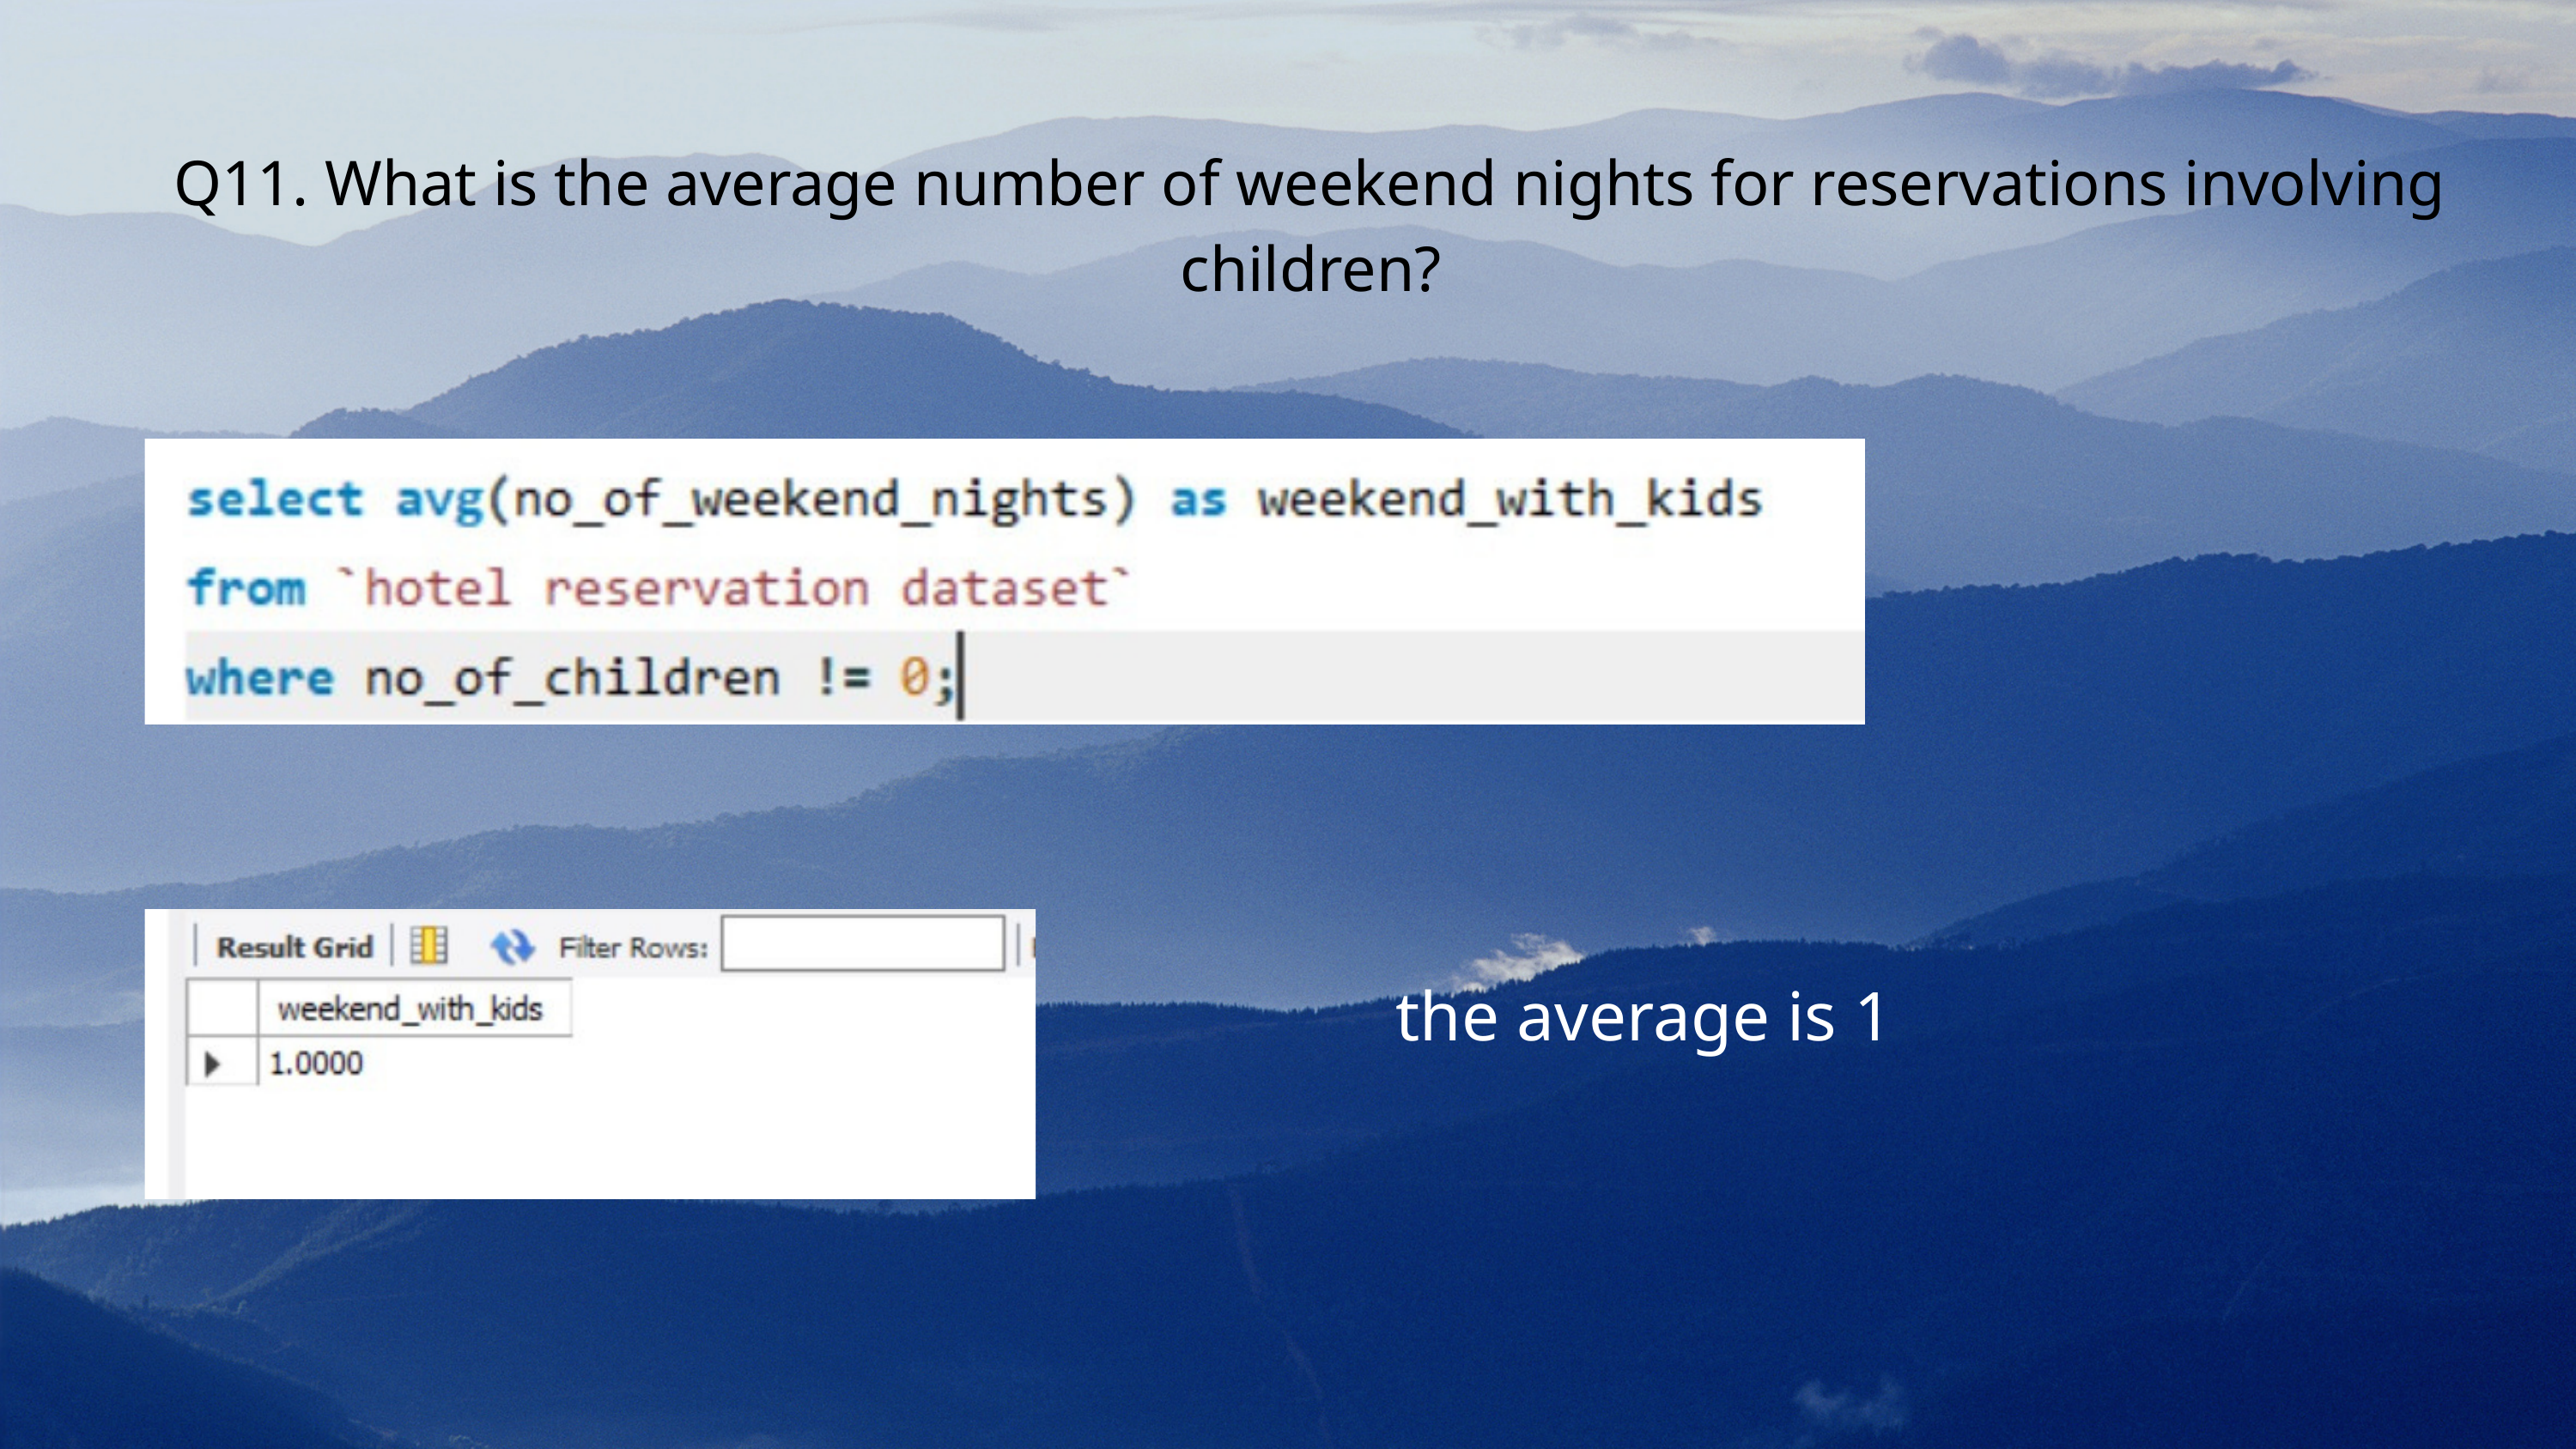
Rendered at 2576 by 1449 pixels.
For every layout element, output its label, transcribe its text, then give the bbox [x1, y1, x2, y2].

text_box Q11. What is the average number of weekend nights for reservations involving children? [131, 131, 2491, 305]
text_box [144, 439, 1865, 725]
text_box the average is 1 [1395, 960, 1912, 1055]
text_box [0, 0, 2576, 1449]
text_box [144, 909, 1036, 1199]
